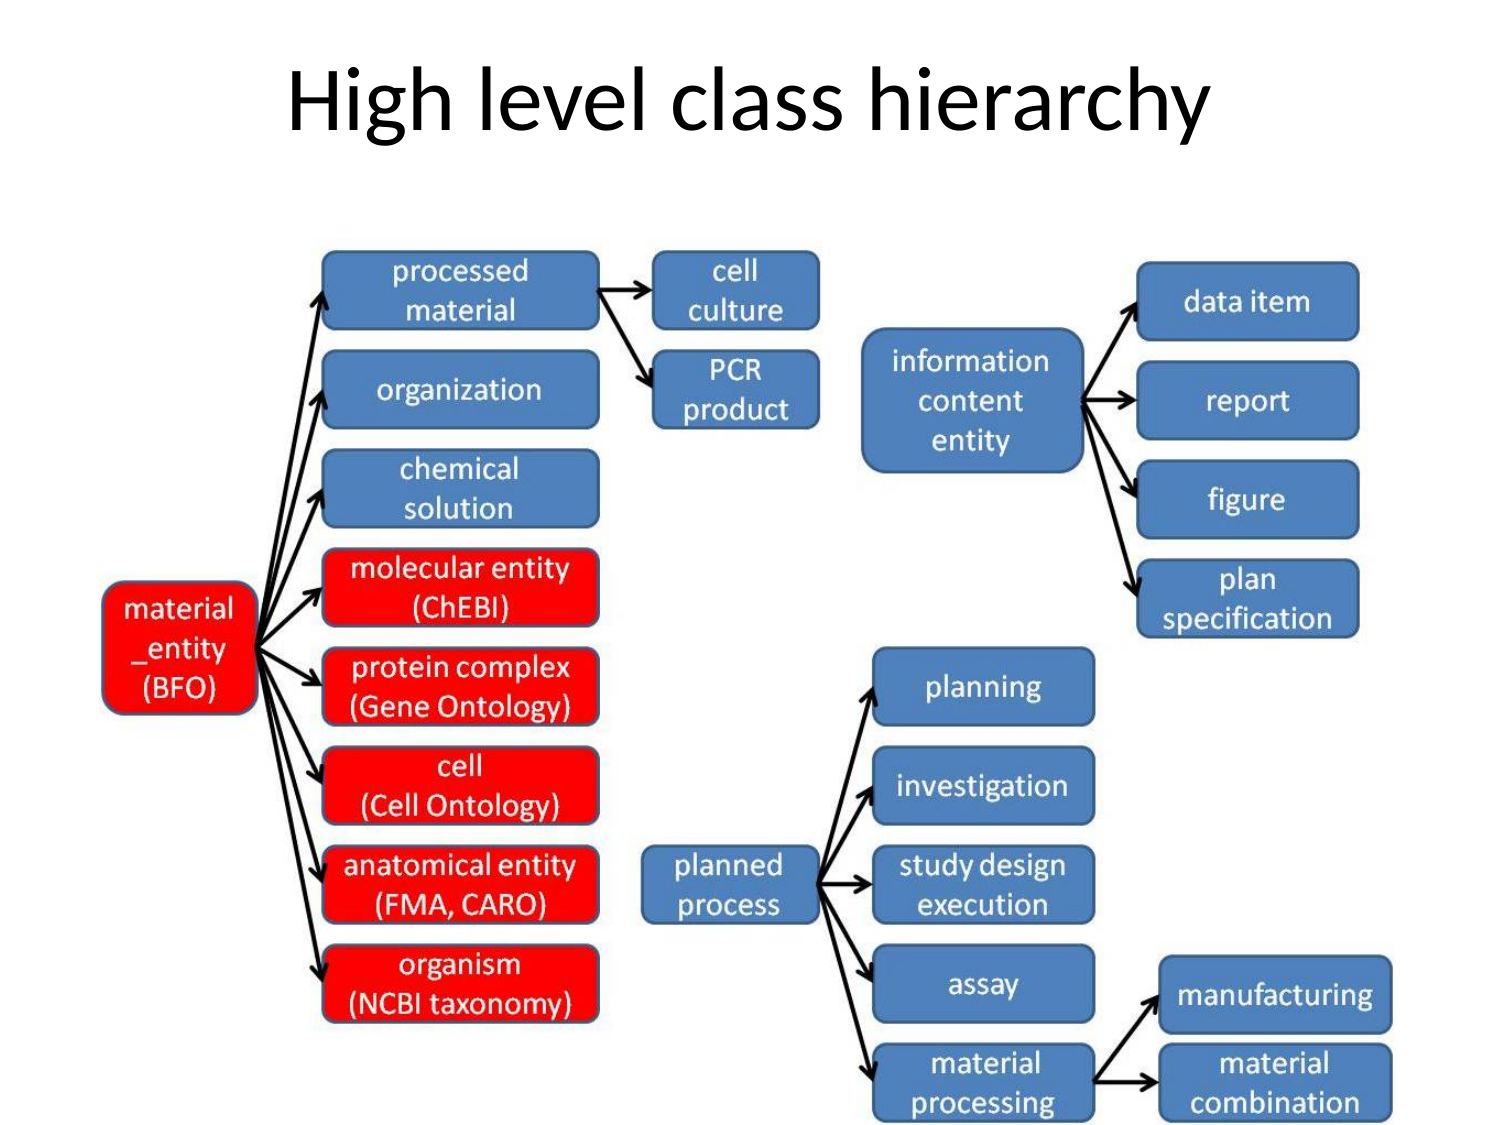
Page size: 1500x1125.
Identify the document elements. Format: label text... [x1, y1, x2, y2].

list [99, 238, 1395, 1125]
title High level class hierarchy [75, 0, 1425, 188]
